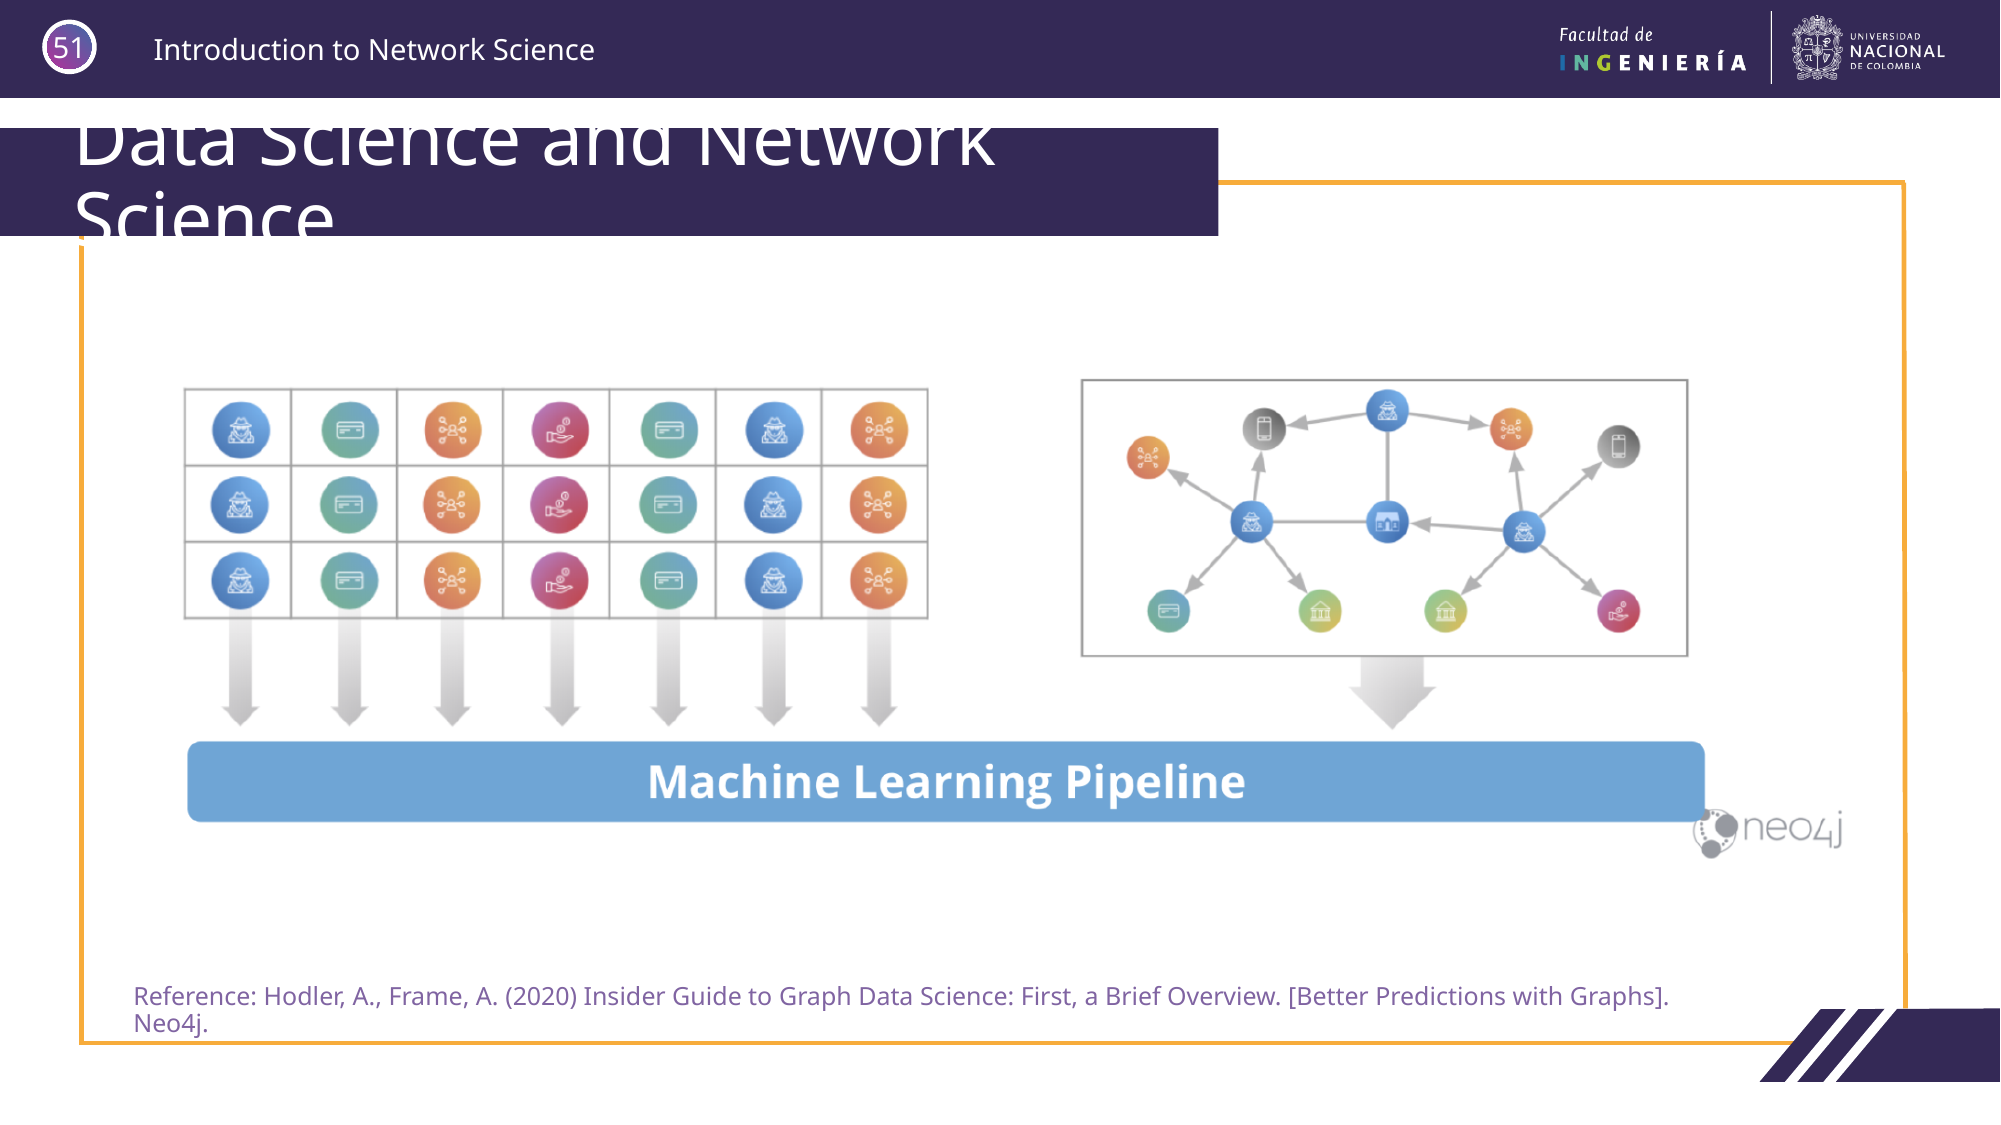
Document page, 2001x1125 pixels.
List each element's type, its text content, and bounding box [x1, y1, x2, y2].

list Reference: Hodler, A., Frame, A. (2020) Insider Guide to Graph Data Science: First, a Brief Overview. [Better Predictions with Graphs]. Neo4j. [118, 976, 1760, 1022]
title Data Science and Network Science [0, 128, 1219, 236]
picture [1559, 11, 1957, 84]
picture [150, 345, 1850, 868]
slide_number 51 [42, 29, 97, 65]
